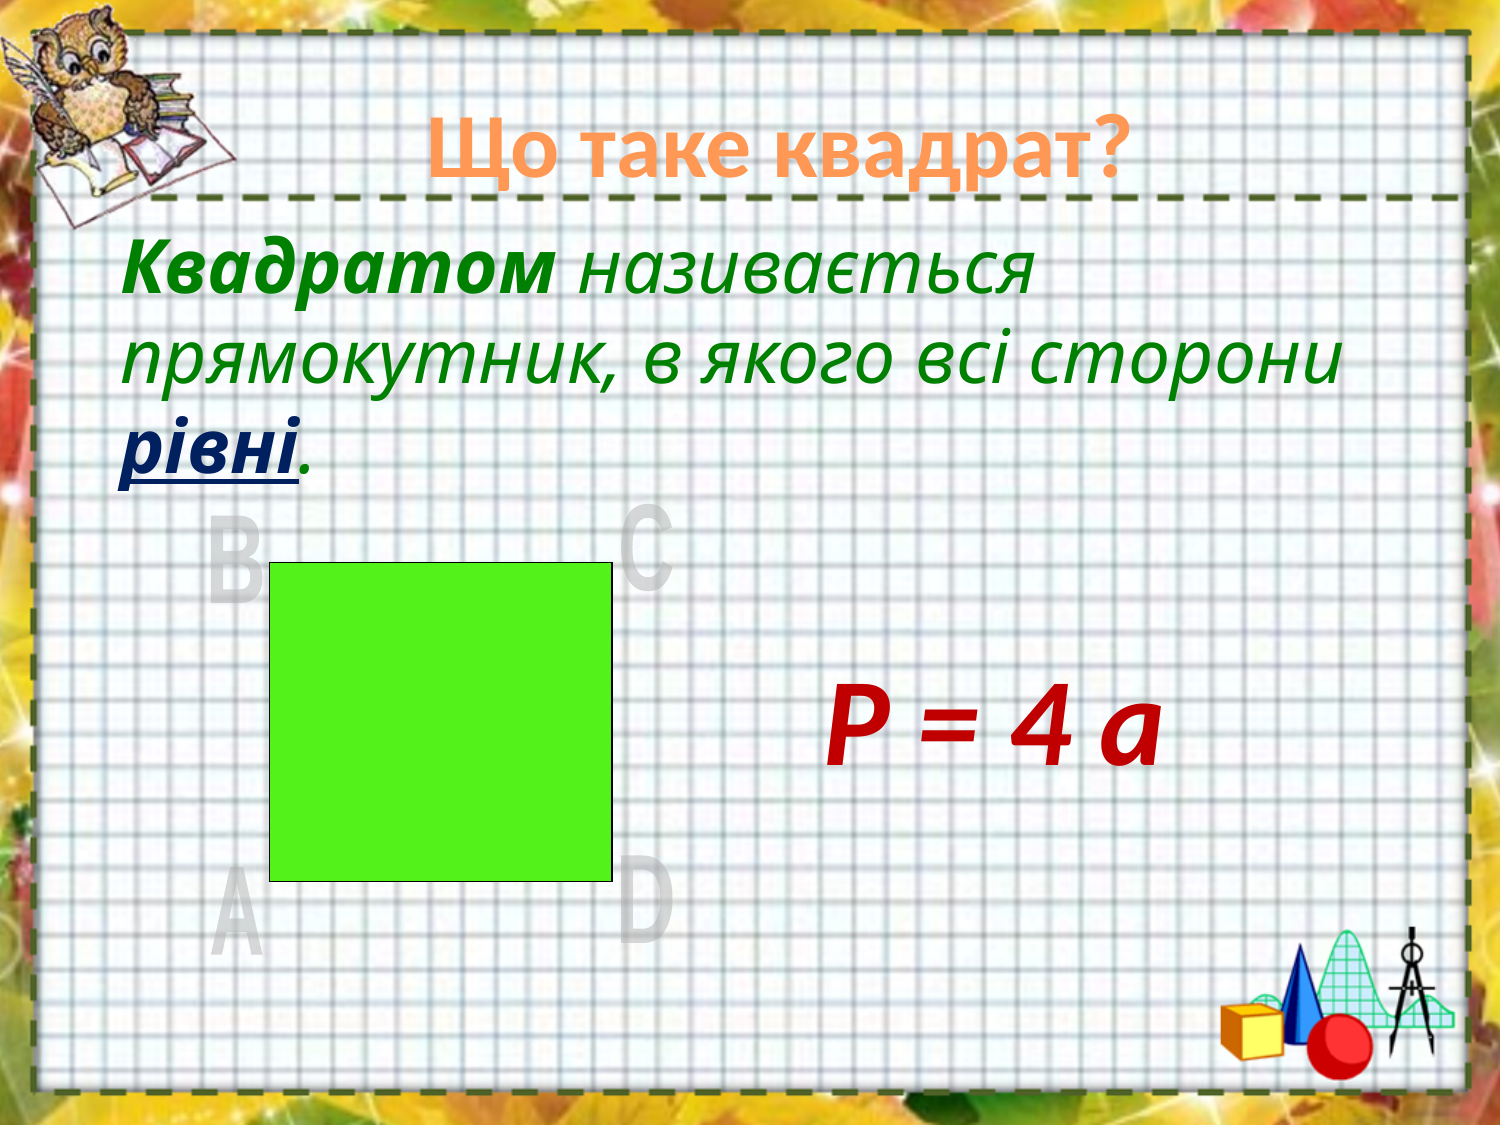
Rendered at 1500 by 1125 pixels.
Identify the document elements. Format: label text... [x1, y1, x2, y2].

text_box [269, 562, 613, 882]
text_box Квадратом називається прямокутник, в якого всі сторони рівні. [105, 235, 1430, 496]
picture [0, 0, 1500, 1125]
text_box Що таке квадрат? [105, 46, 1456, 235]
text_box Р = 4 а [808, 632, 1242, 798]
